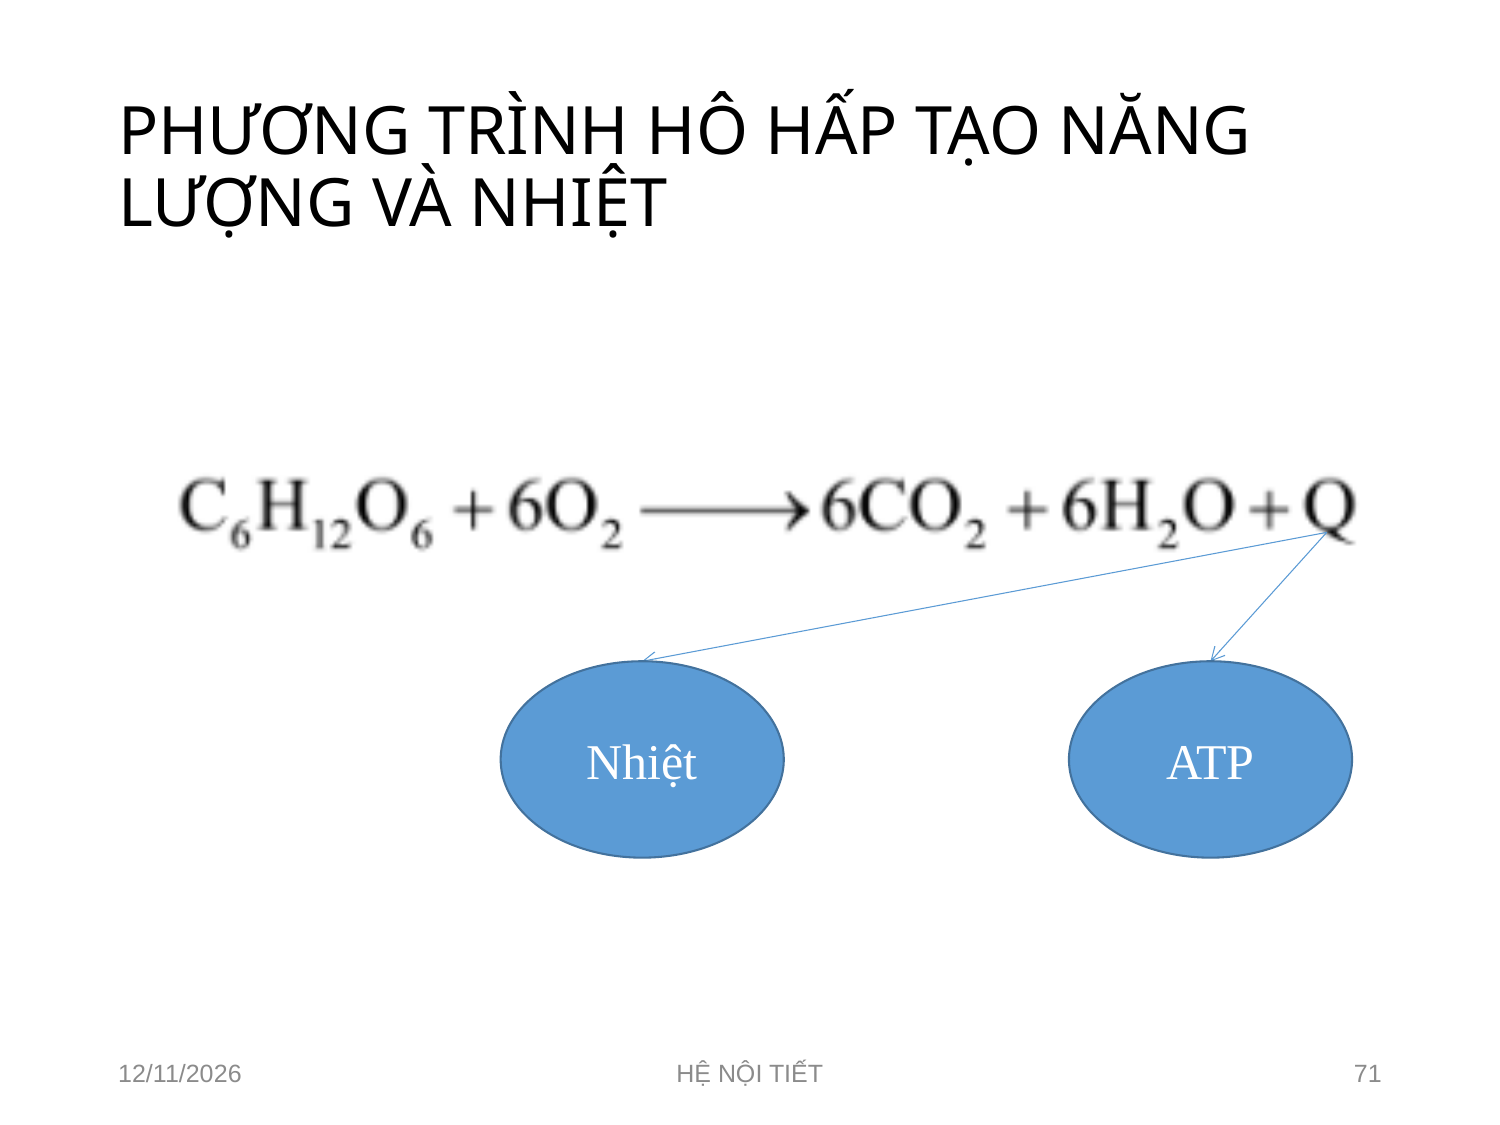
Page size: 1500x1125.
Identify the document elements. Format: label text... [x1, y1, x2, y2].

footer HỆ NỘI TIẾT [496, 1042, 1004, 1103]
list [172, 443, 1374, 592]
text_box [642, 532, 1210, 662]
title PHƯƠNG TRÌNH HÔ HẤP TẠO NĂNG LƯỢNG VÀ NHIỆT [103, 59, 1397, 278]
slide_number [103, 1042, 441, 1103]
text_box Nhiệt [499, 660, 785, 859]
text_box ATP [1067, 662, 1354, 859]
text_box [1210, 532, 1327, 662]
slide_number 71 [1059, 1042, 1397, 1103]
